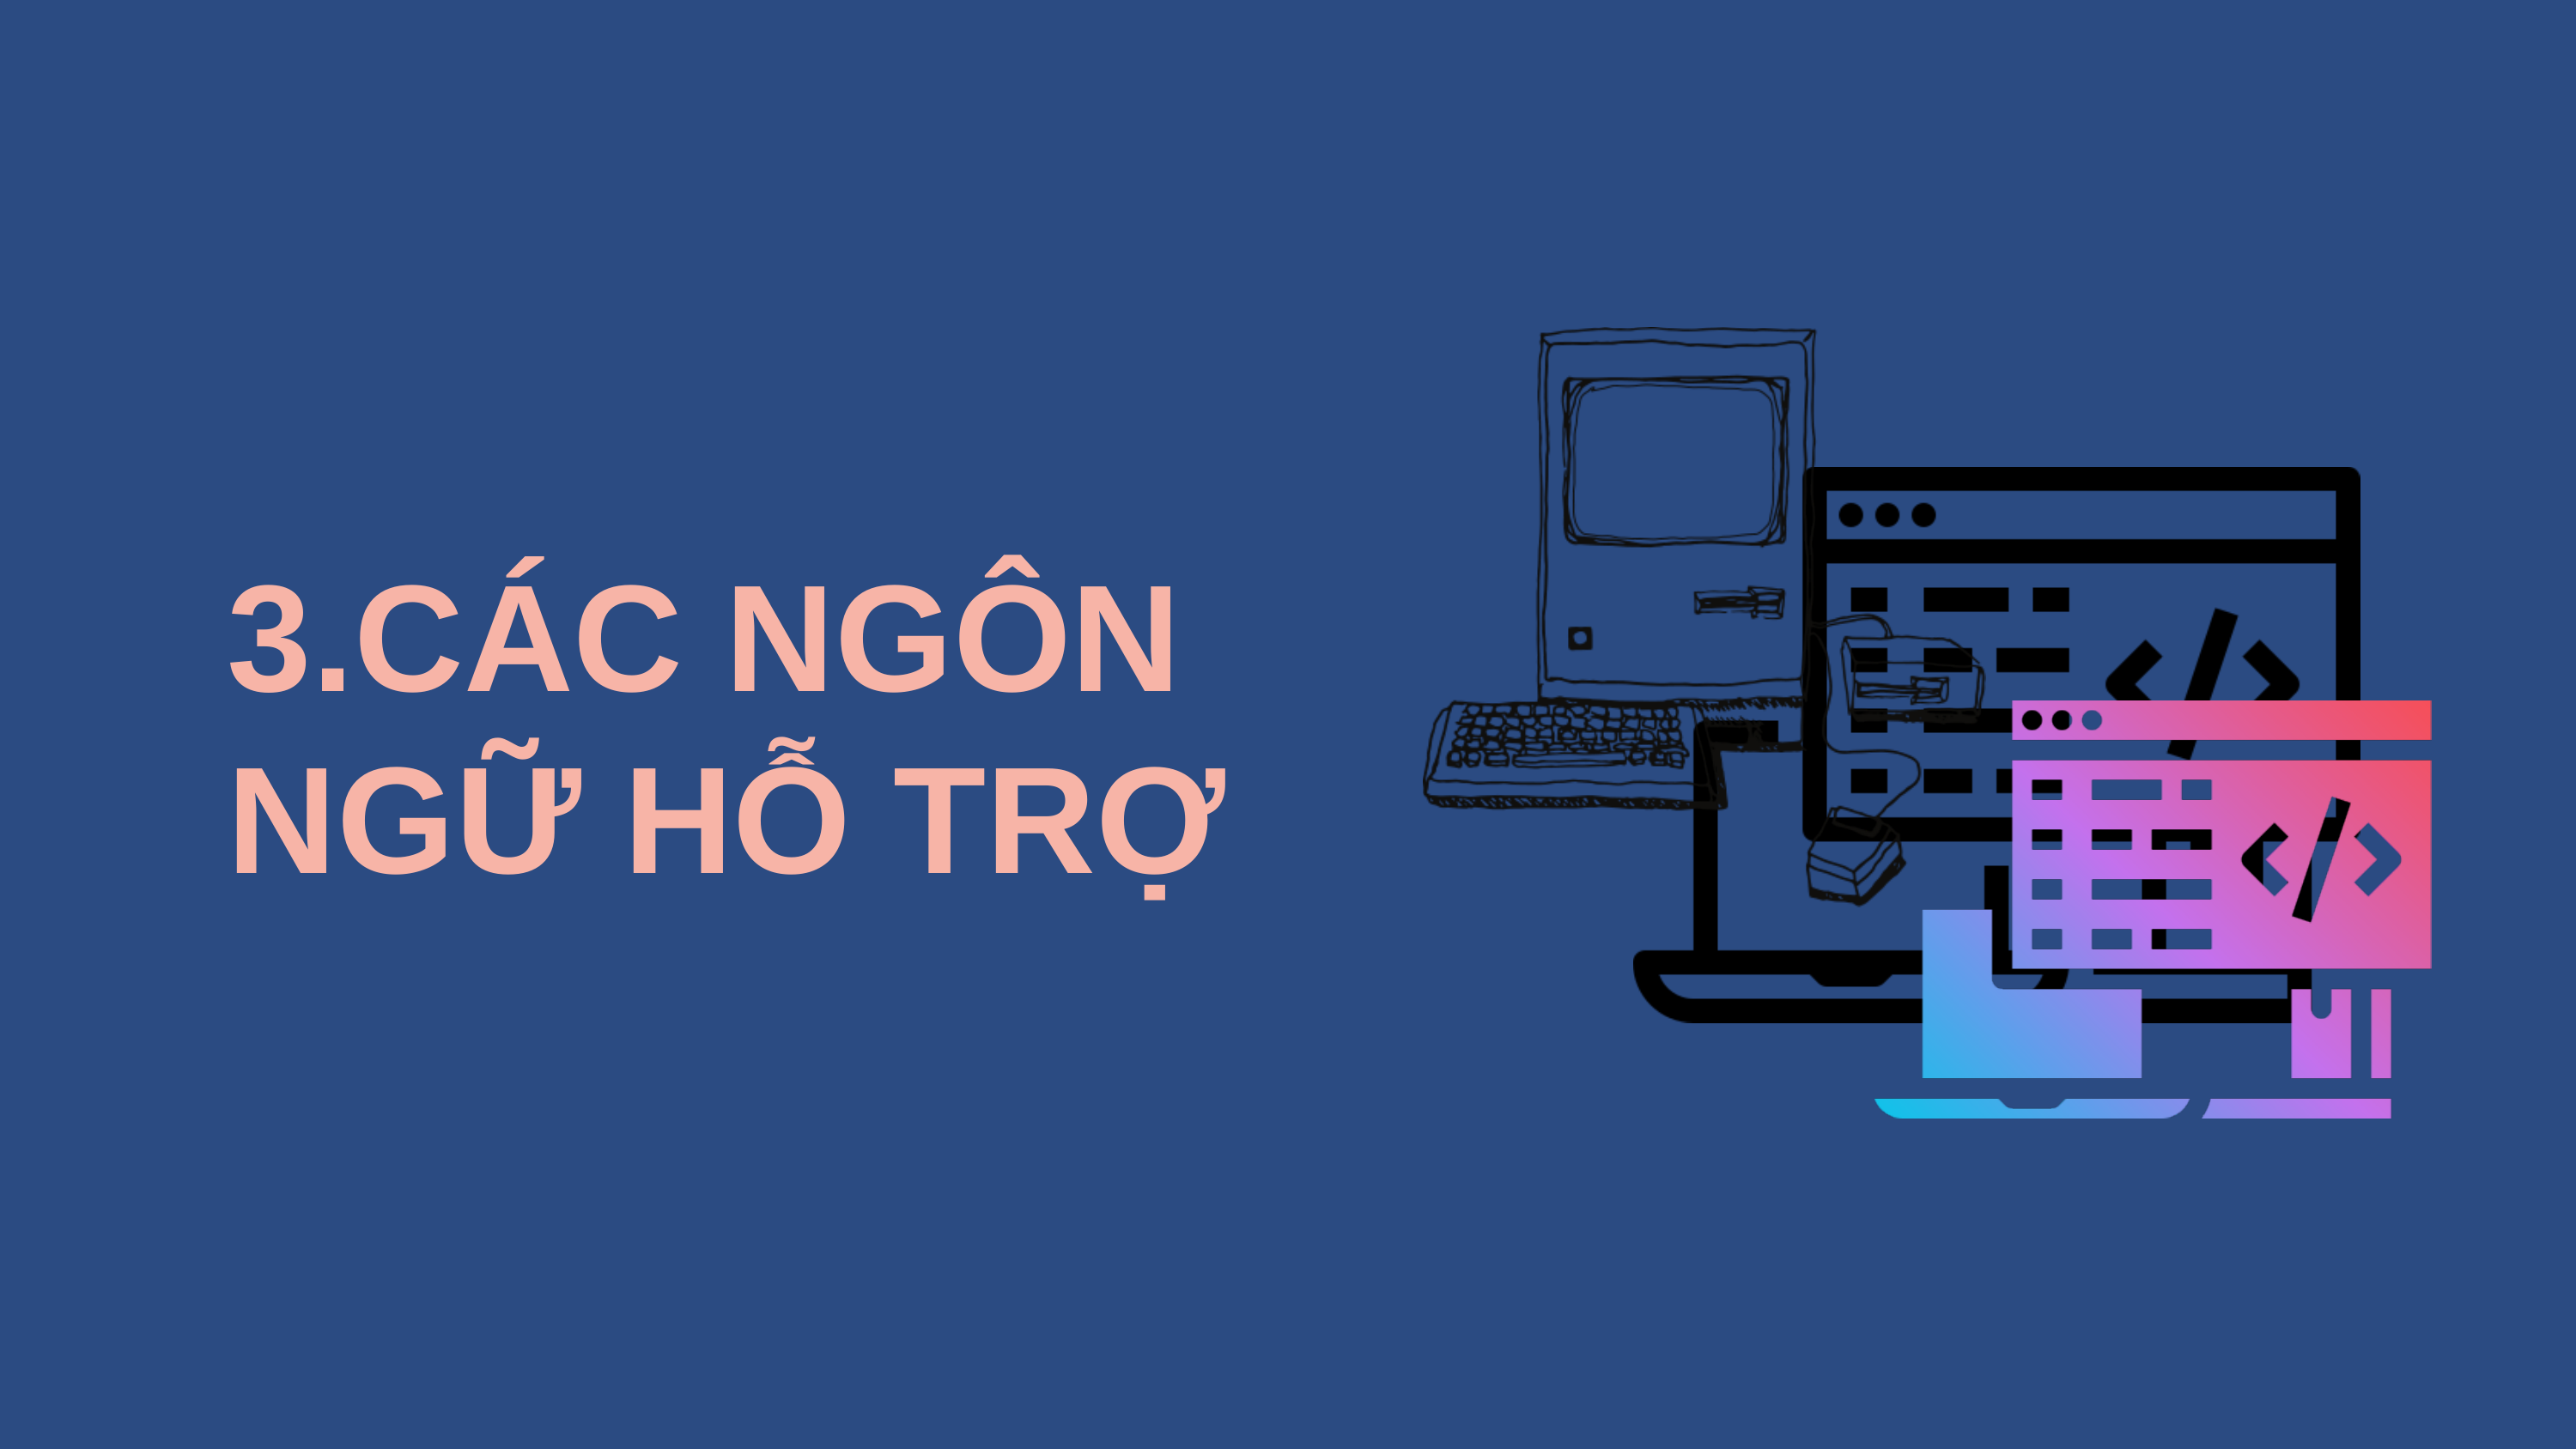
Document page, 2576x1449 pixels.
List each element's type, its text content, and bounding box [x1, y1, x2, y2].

picture [1423, 326, 2432, 1119]
text_box 3.CÁC NGÔN NGỮ HỖ TRỢ [228, 539, 1419, 905]
